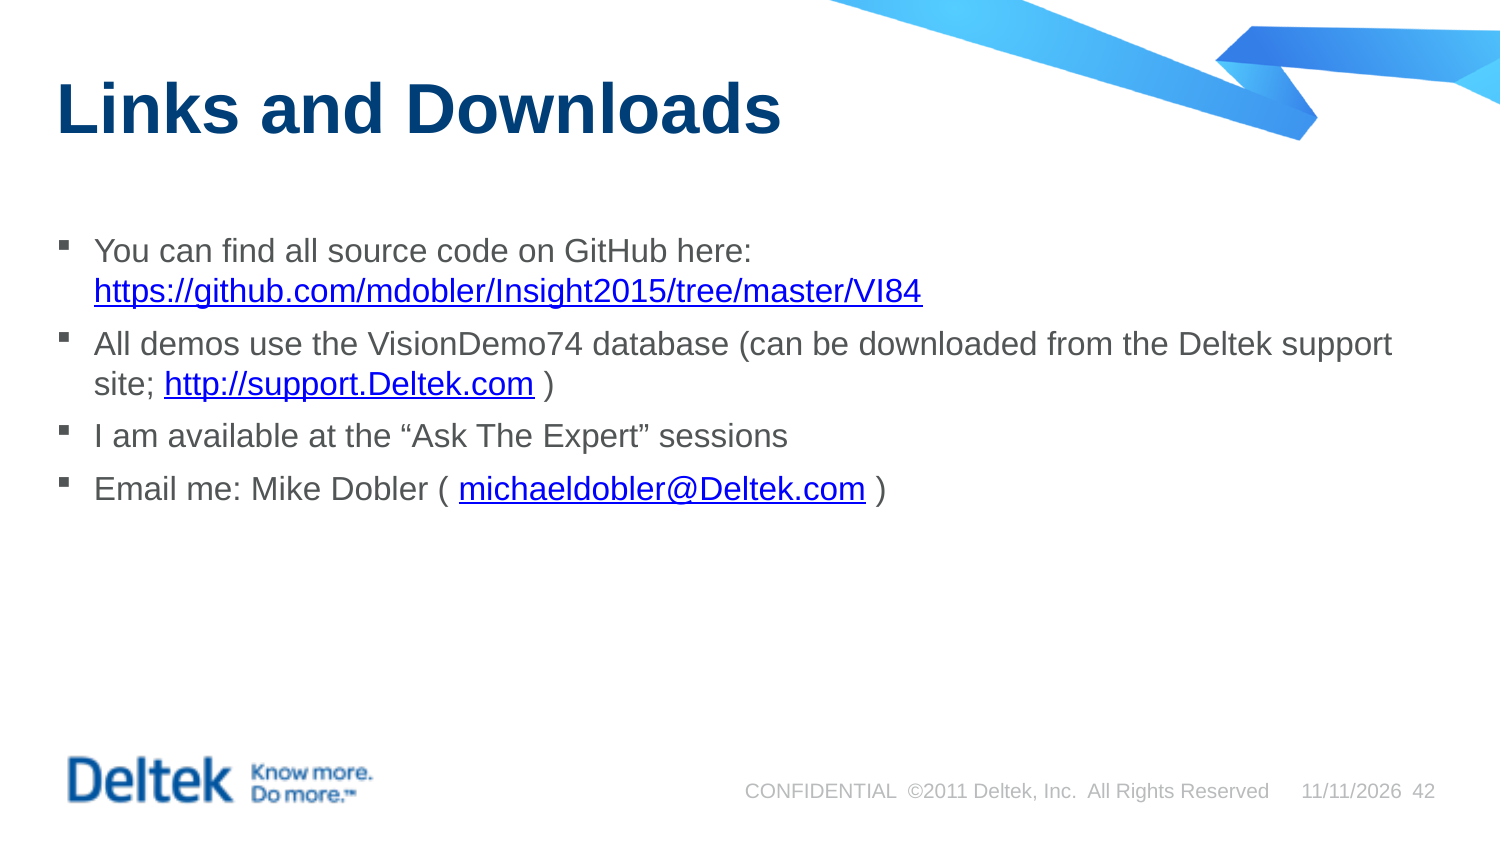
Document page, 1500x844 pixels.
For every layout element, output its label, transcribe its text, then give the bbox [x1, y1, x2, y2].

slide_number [1301, 773, 1412, 803]
slide_number 42 [1412, 773, 1488, 803]
picture [37, 725, 405, 835]
footer CONFIDENTIAL ©2011 Deltek, Inc. All Rights Reserved [744, 773, 1281, 803]
list You can find all source code on GitHub here: https://github.com/mdobler/Insight2015/tree/master/VI84 All demos use the VisionDemo74 database (can be downloaded from the Deltek support site; http://support.Deltek.com ) I am available at the “Ask The Expert” sessions Email me: Mike Dobler ( michaeldobler@Deltek.com ) [56, 229, 1444, 710]
picture [826, 0, 1500, 141]
title Links and Downloads [56, 79, 1200, 193]
